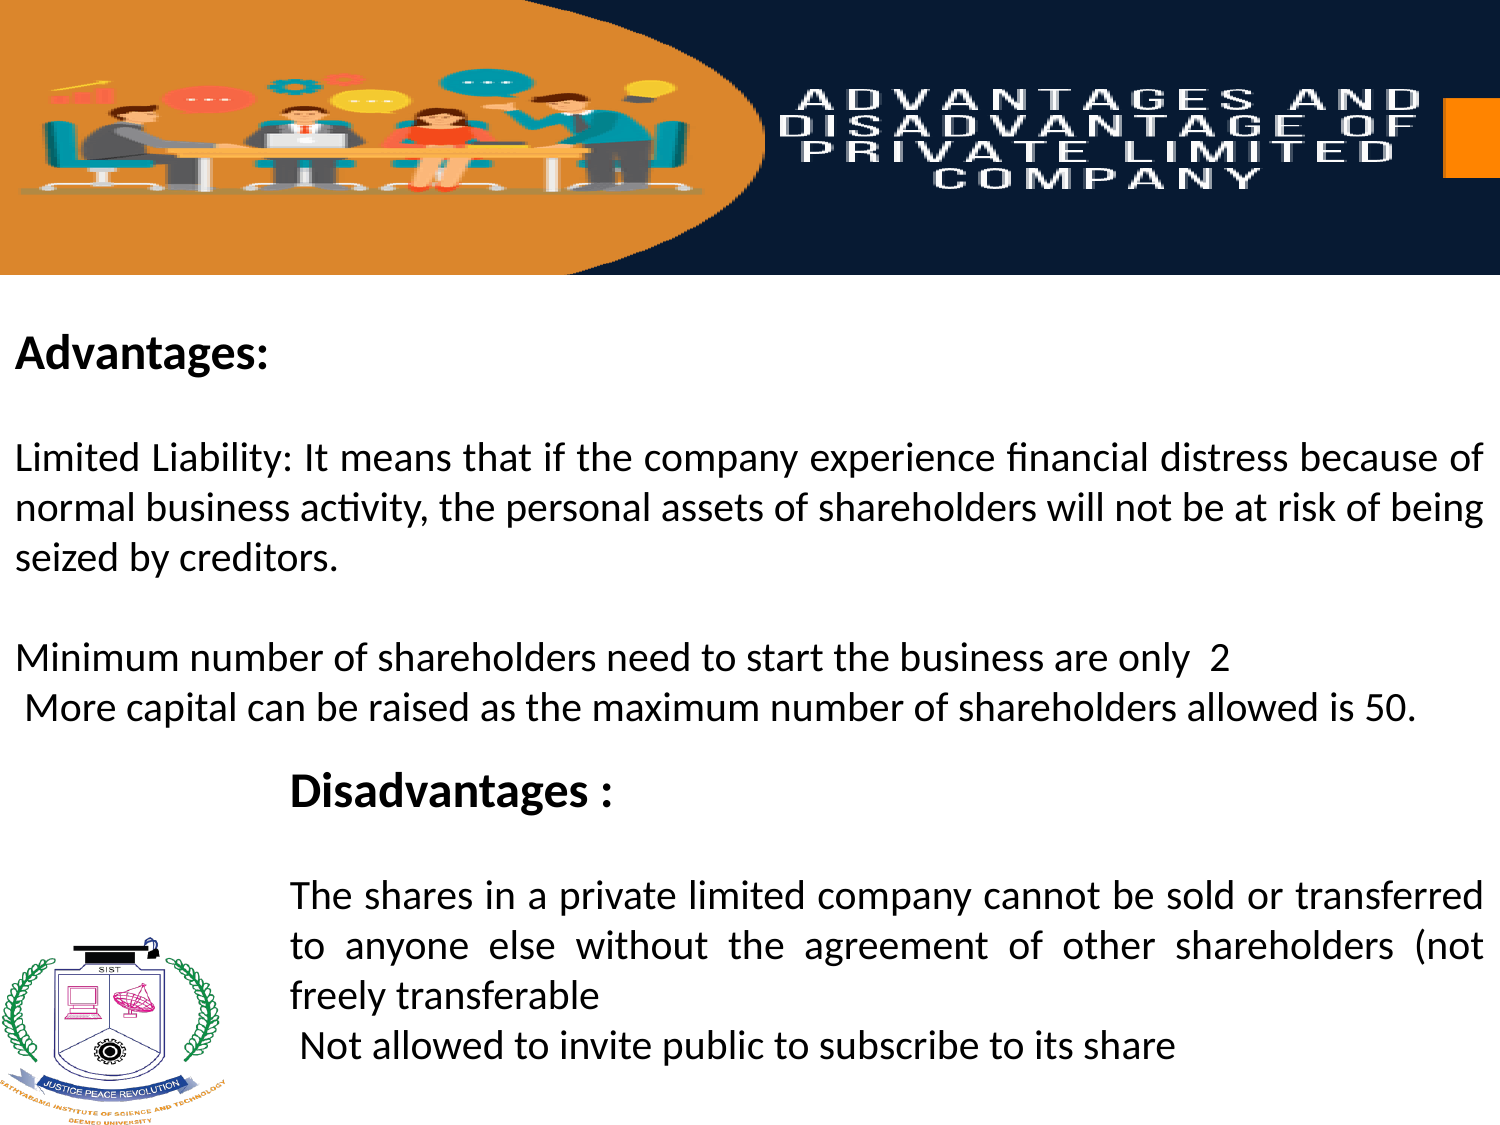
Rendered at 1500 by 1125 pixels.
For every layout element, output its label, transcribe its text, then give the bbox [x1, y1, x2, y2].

picture [0, 937, 225, 1125]
text_box Disadvantages : The shares in a private limited company cannot be sold or transferred to anyone else without the agreement of other shareholders (not freely transferable Not allowed to invite public to subscribe to its share [275, 750, 1500, 1120]
picture [0, 0, 1500, 276]
text_box Advantages: Limited Liability: It means that if the company experience financial distress because of normal business activity, the personal assets of shareholders will not be at risk of being seized by creditors. Minimum number of shareholders need to start the business are only 2 More capital can be raised as the maximum number of shareholders allowed is 50. [0, 312, 1500, 738]
